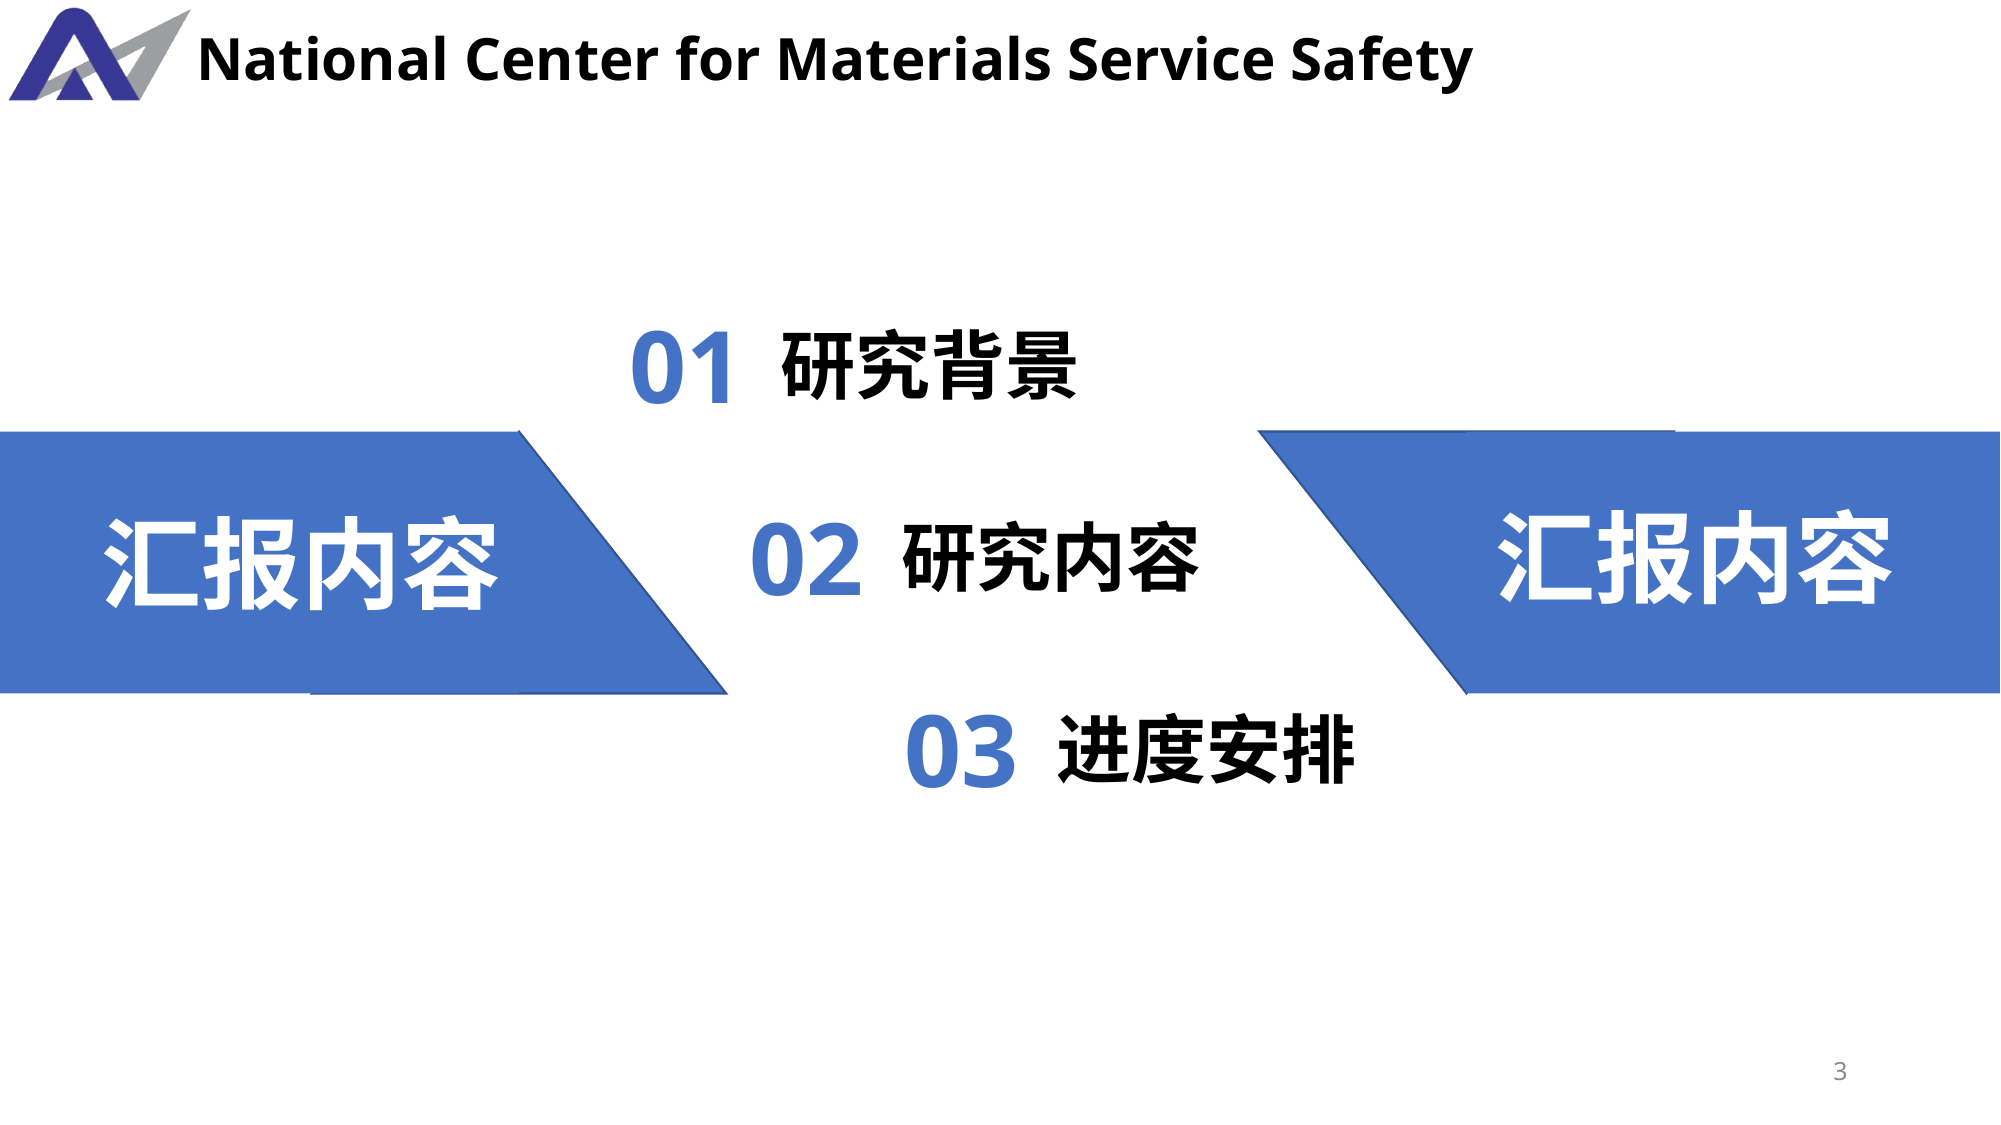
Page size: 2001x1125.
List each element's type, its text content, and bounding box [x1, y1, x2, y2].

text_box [0, 431, 727, 694]
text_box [729, 488, 1218, 625]
text_box National Center for Materials Service Safety [192, 14, 1489, 100]
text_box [884, 679, 1373, 817]
slide_number 3 [1412, 1042, 1863, 1103]
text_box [609, 295, 1098, 433]
picture [7, 7, 192, 101]
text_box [1259, 431, 2000, 694]
